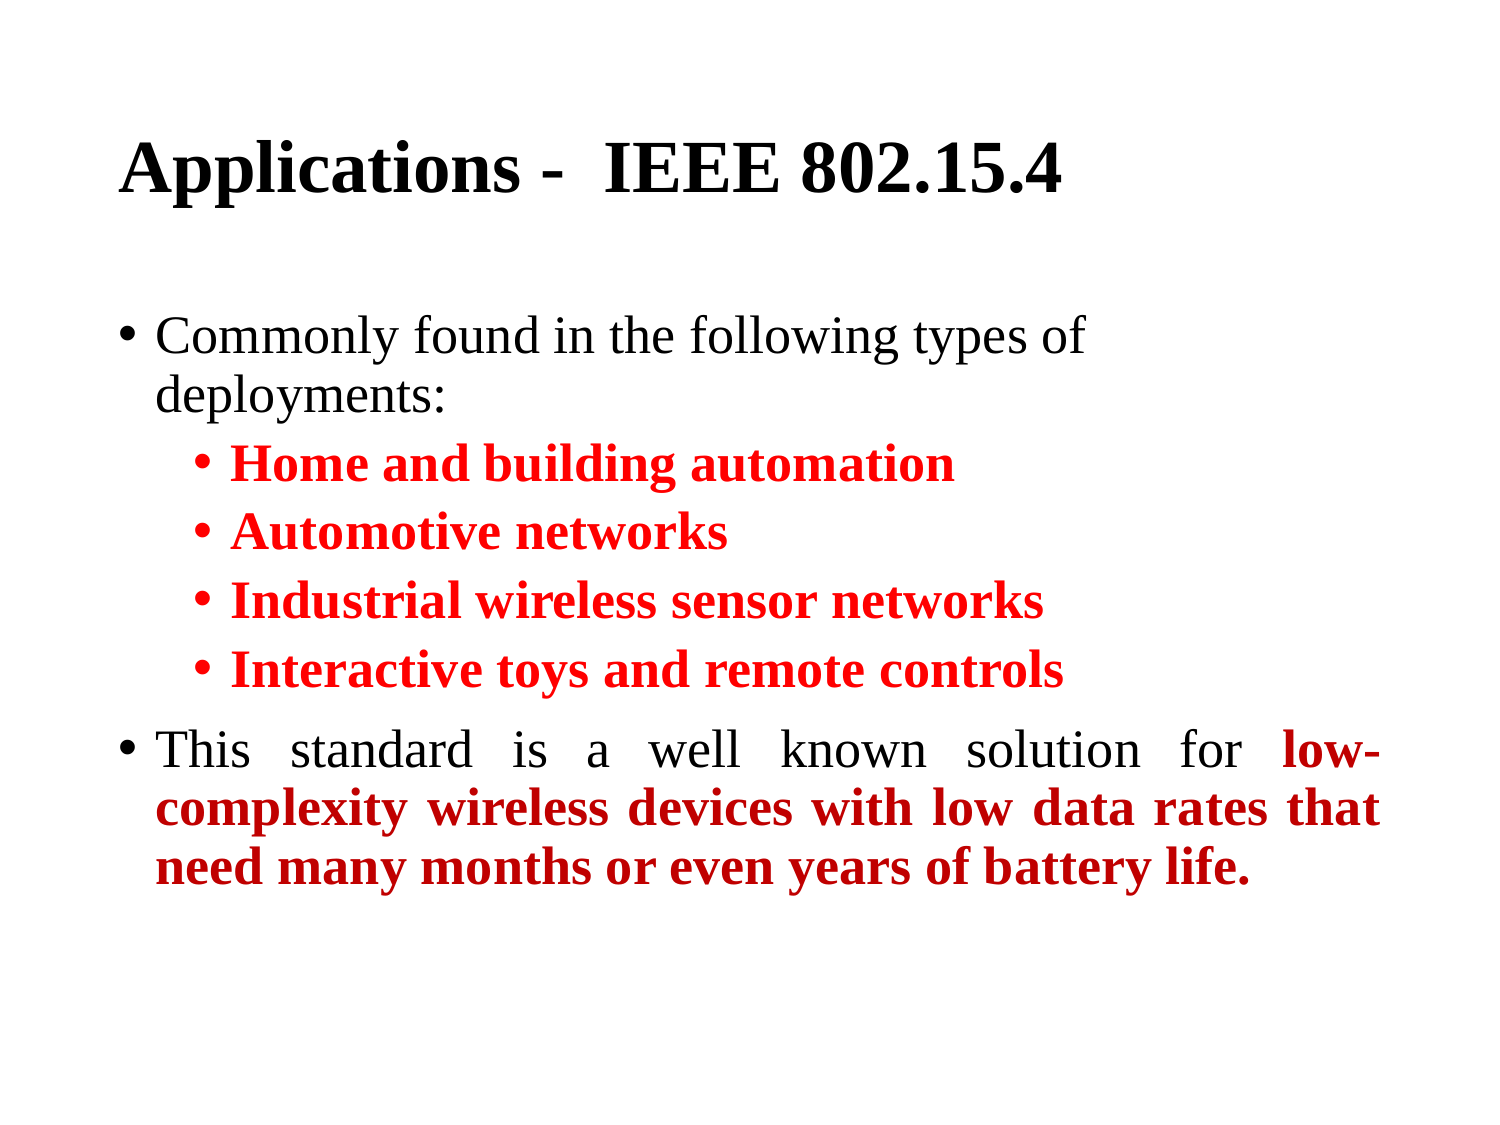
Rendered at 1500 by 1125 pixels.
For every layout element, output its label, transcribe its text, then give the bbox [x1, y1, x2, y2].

list Commonly found in the following types of deployments: Home and building automation Automotive networks Industrial wireless sensor networks Interactive toys and remote controls This standard is a well known solution for low-complexity wireless devices with low data rates that need many months or even years of battery life. [103, 299, 1397, 1014]
title Applications - IEEE 802.15.4 [103, 59, 1397, 278]
